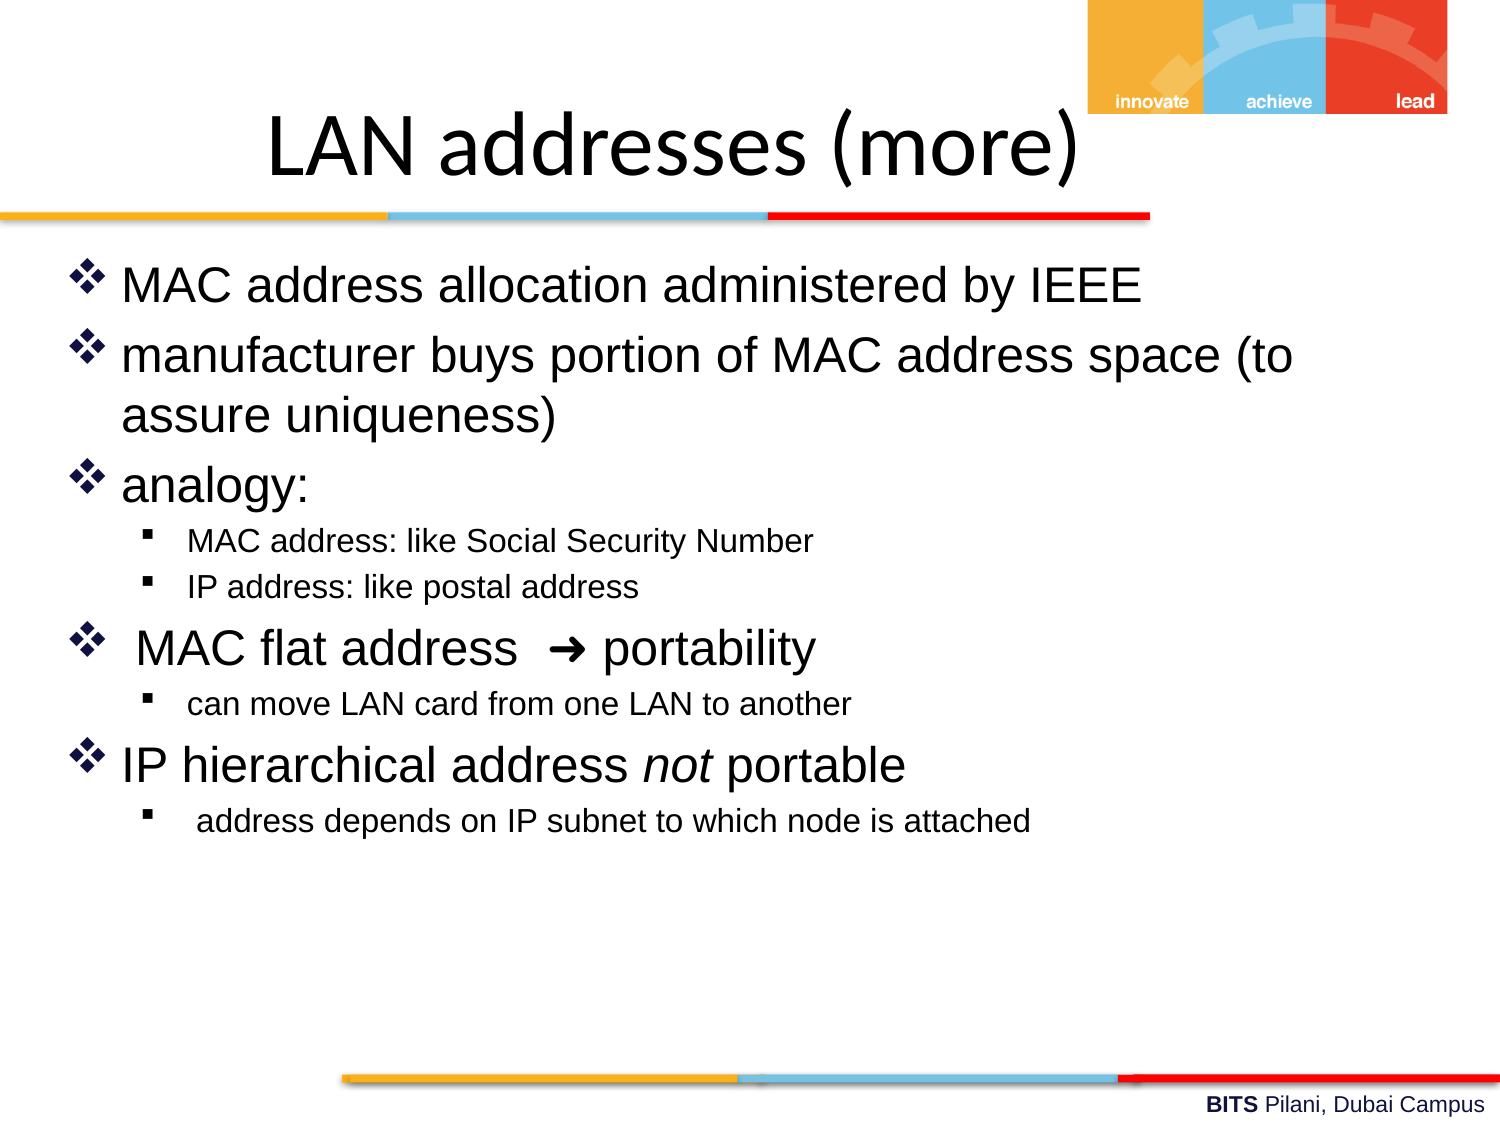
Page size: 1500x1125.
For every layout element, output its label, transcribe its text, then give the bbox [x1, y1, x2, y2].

title LAN addresses (more) [0, 45, 1350, 233]
picture [1087, 0, 1448, 114]
list MAC address allocation administered by IEEE manufacturer buys portion of MAC address space (to assure uniqueness) analogy: MAC address: like Social Security Number IP address: like postal address MAC flat address ➜ portability can move LAN card from one LAN to another IP hierarchical address not portable address depends on IP subnet to which node is attached [50, 245, 1400, 988]
